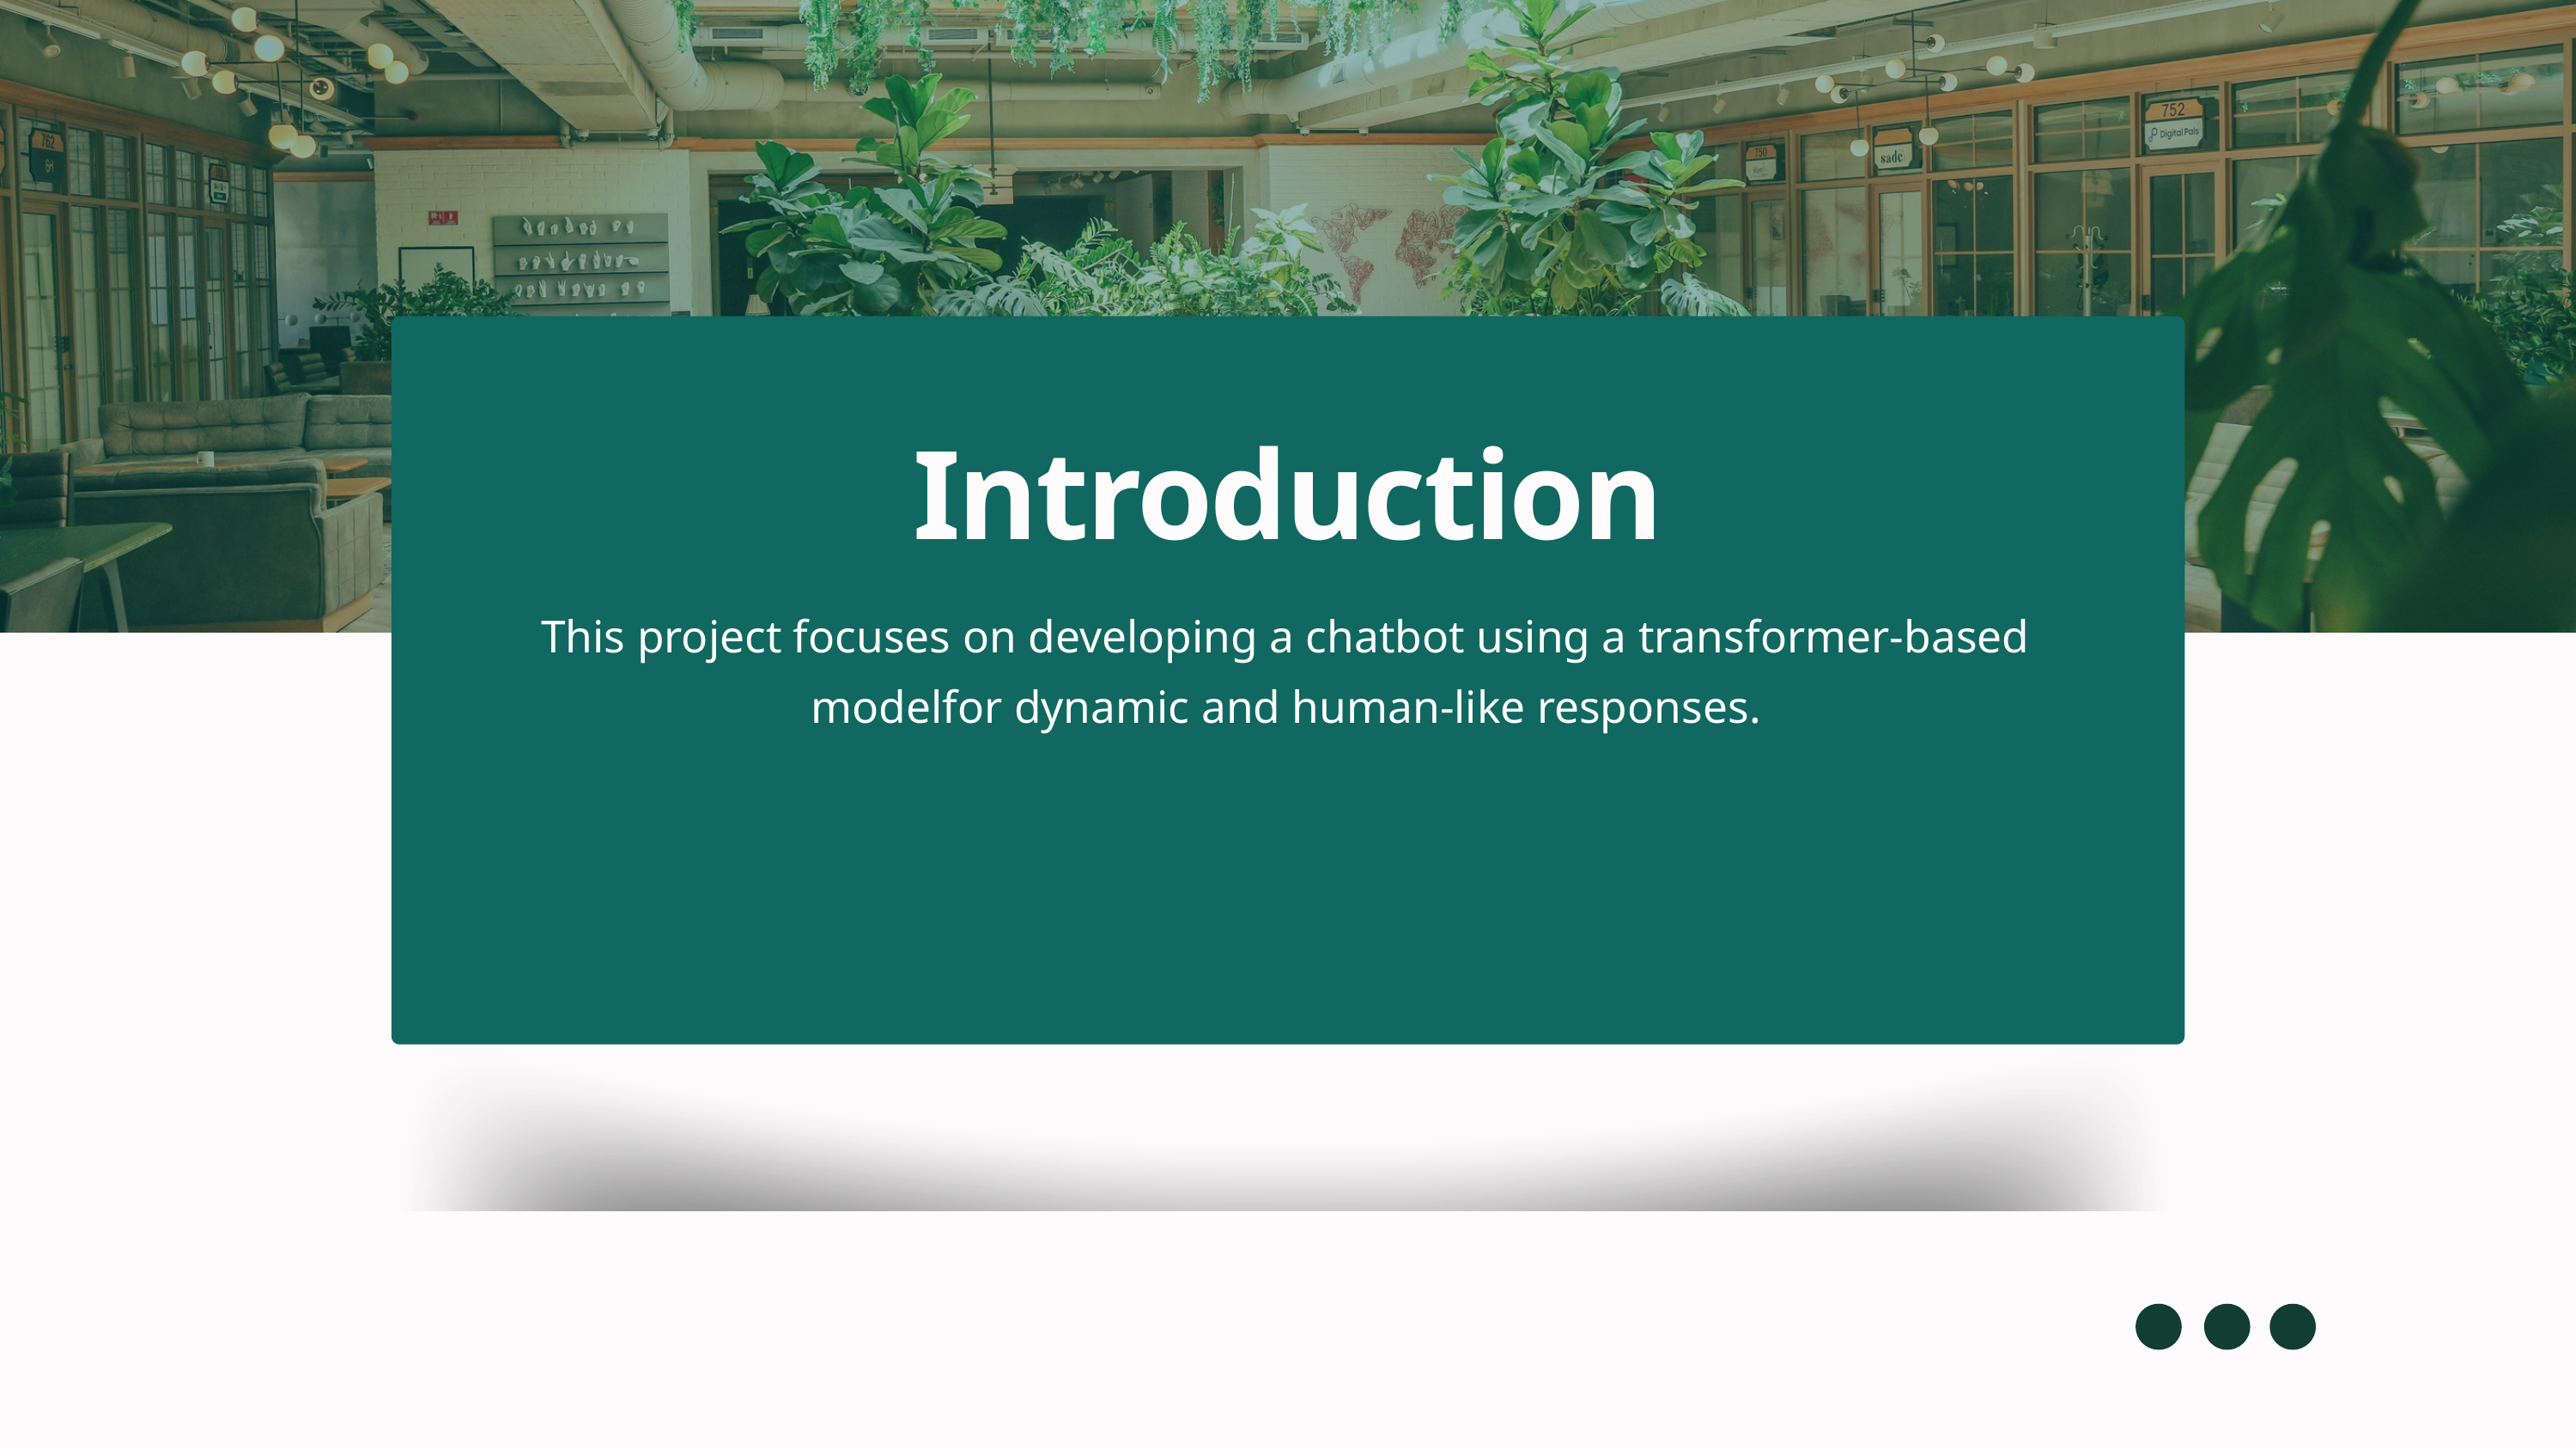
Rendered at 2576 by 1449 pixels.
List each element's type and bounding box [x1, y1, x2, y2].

text_box [0, 0, 2576, 634]
text_box [2203, 1303, 2251, 1350]
text_box [391, 1052, 2182, 1211]
text_box [391, 316, 2185, 1045]
text_box [2135, 1303, 2183, 1350]
text_box [2269, 1303, 2317, 1350]
